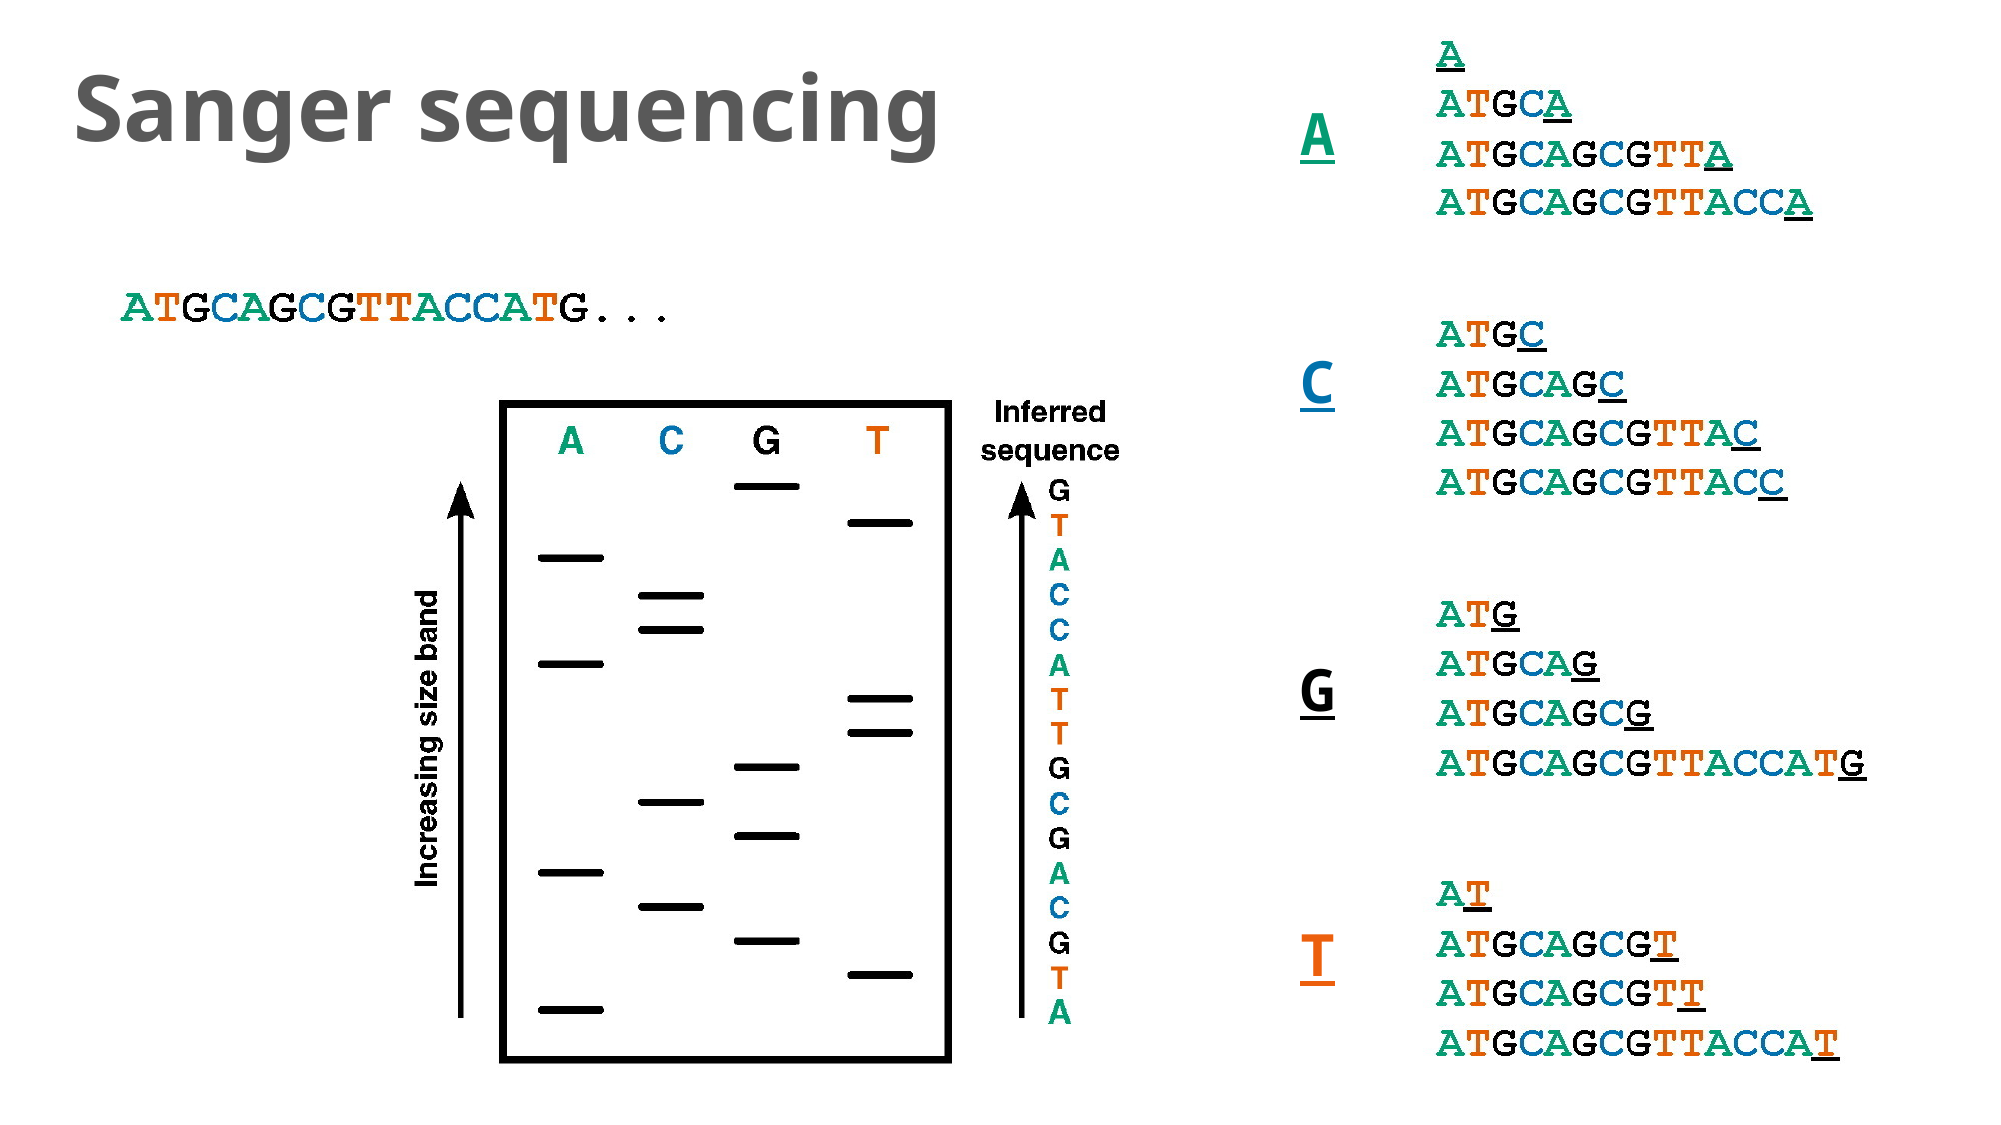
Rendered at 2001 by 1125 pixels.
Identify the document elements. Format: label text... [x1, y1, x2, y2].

title Sanger sequencing [58, 3, 2000, 221]
picture [402, 380, 1125, 1083]
picture [1393, 20, 1907, 1105]
text_box G [1285, 645, 1363, 731]
picture [93, 285, 695, 364]
text_box A [1285, 89, 1363, 175]
text_box C [1285, 337, 1363, 423]
text_box T [1285, 910, 1363, 996]
